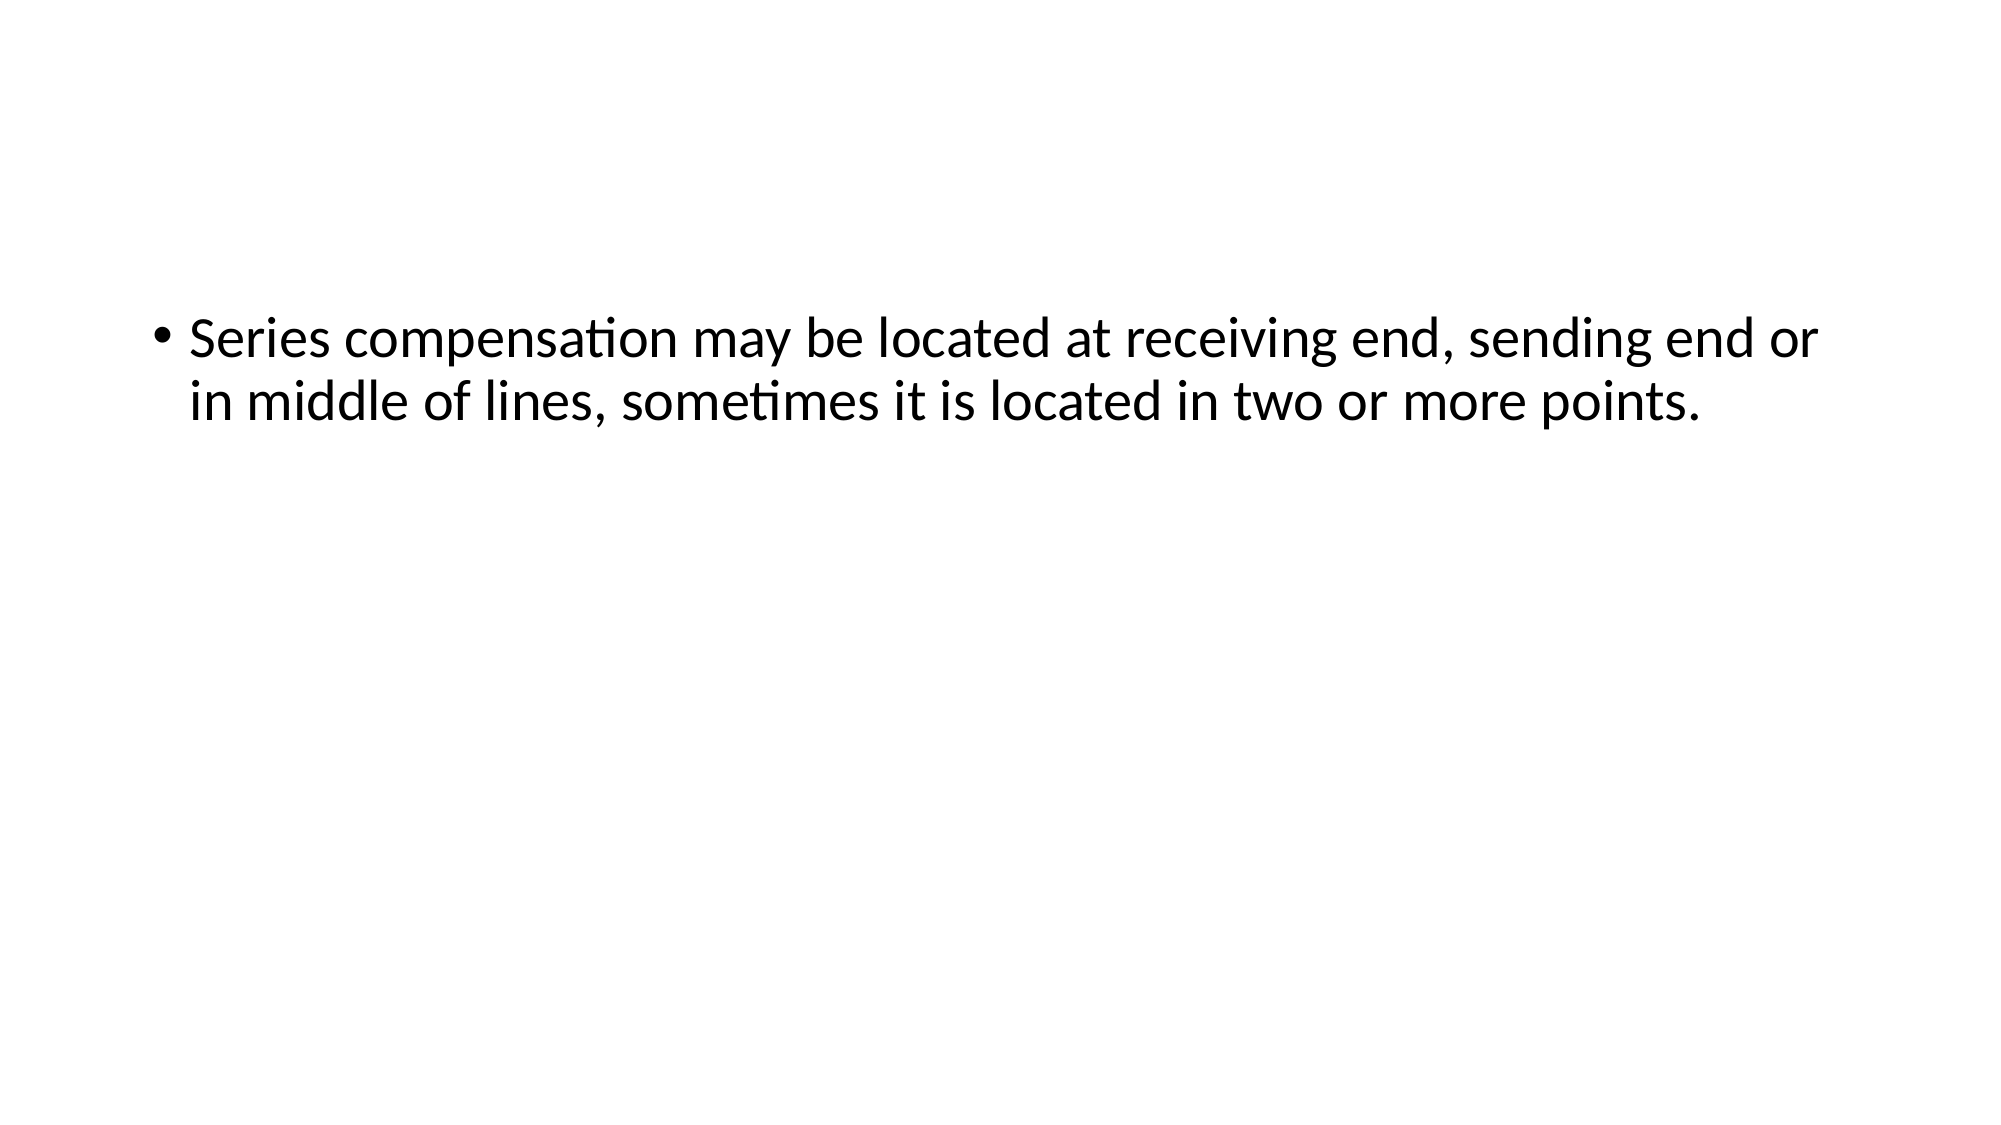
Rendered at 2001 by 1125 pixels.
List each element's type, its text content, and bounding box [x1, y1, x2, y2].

list Series compensation may be located at receiving end, sending end or in middle of lines, sometimes it is located in two or more points. [137, 299, 1863, 1014]
